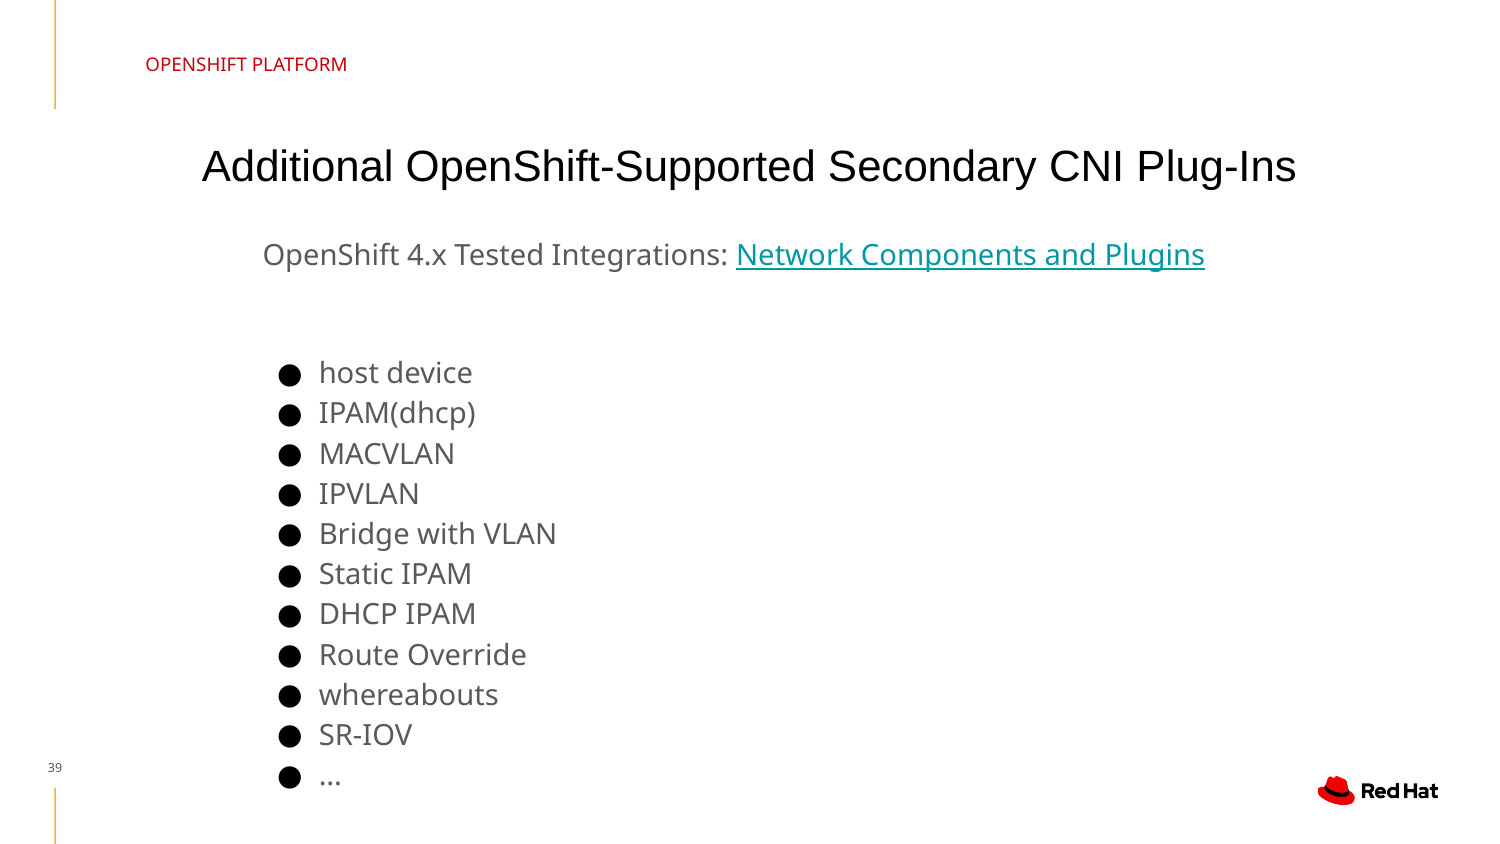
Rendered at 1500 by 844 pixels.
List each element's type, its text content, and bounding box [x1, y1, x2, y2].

title Additional OpenShift-Supported Secondary CNI Plug-Ins [108, 107, 1392, 176]
picture [1317, 776, 1438, 805]
slide_number ‹#› [10, 759, 101, 777]
subtitle OpenShift 4.x Tested Integrations: Network Components and Plugins host device IPAM(dhcp) MACVLAN IPVLAN Bridge with VLAN Static IPAM DHCP IPAM Route Override whereabouts SR-IOV ... [247, 215, 1279, 712]
text_box OPENSHIFT PLATFORM [73, 0, 919, 131]
